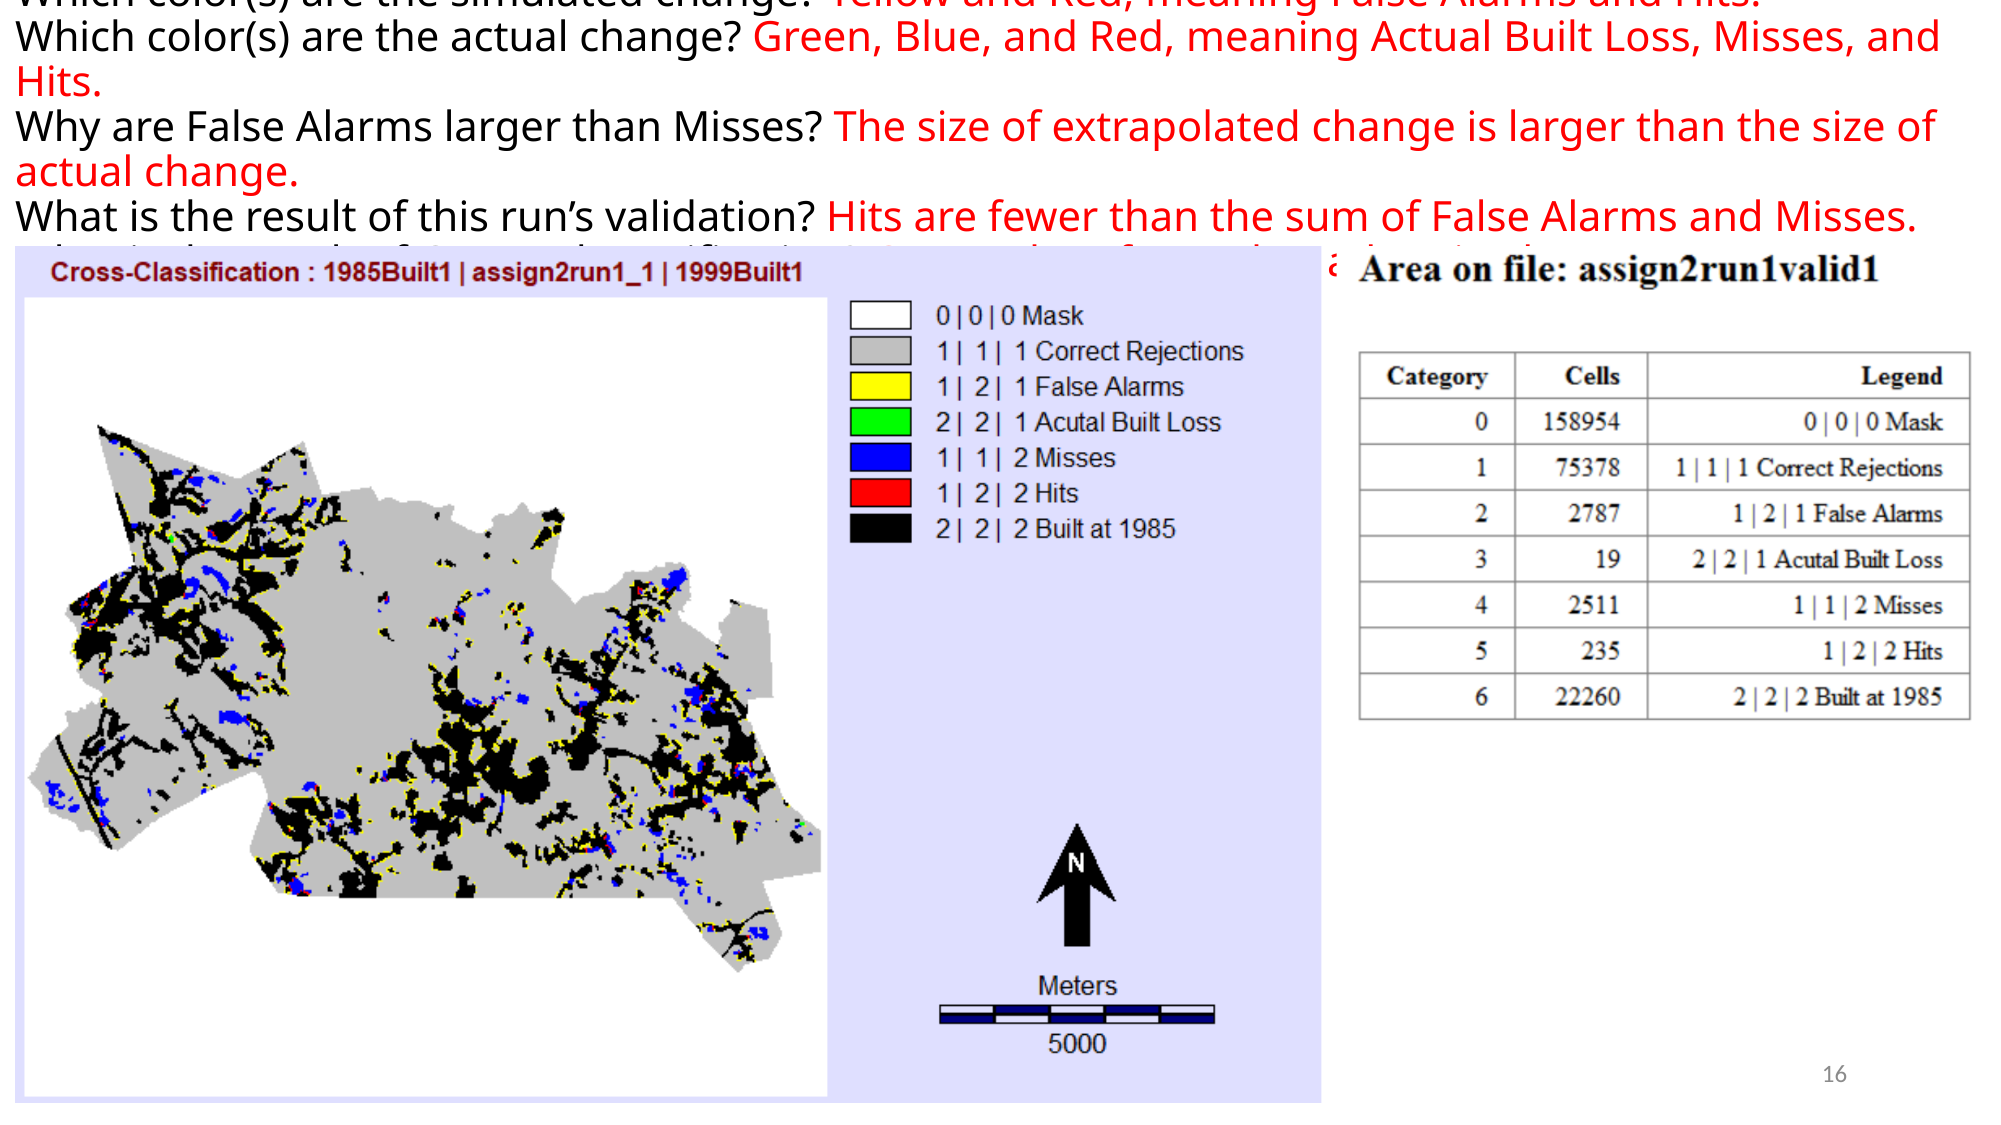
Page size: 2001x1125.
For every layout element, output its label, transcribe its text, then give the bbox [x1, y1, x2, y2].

slide_number 16 [1412, 1042, 1863, 1103]
picture [1336, 246, 1985, 736]
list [14, 246, 1322, 1103]
title Which color(s) are the simulated change? Yellow and Red, meaning False Alarms and Hits. Which color(s) are the actual change? Green, Blue, and Red, meaning Actual Built Loss, Misses, and Hits. Why are False Alarms larger than Misses? The size of extrapolated change is larger than the size of actual change. What is the result of this run’s validation? Hits are fewer than the sum of False Alarms and Misses. What is the result of Geomod’s verification? Geomod performed as advertised. [0, 4, 2000, 252]
